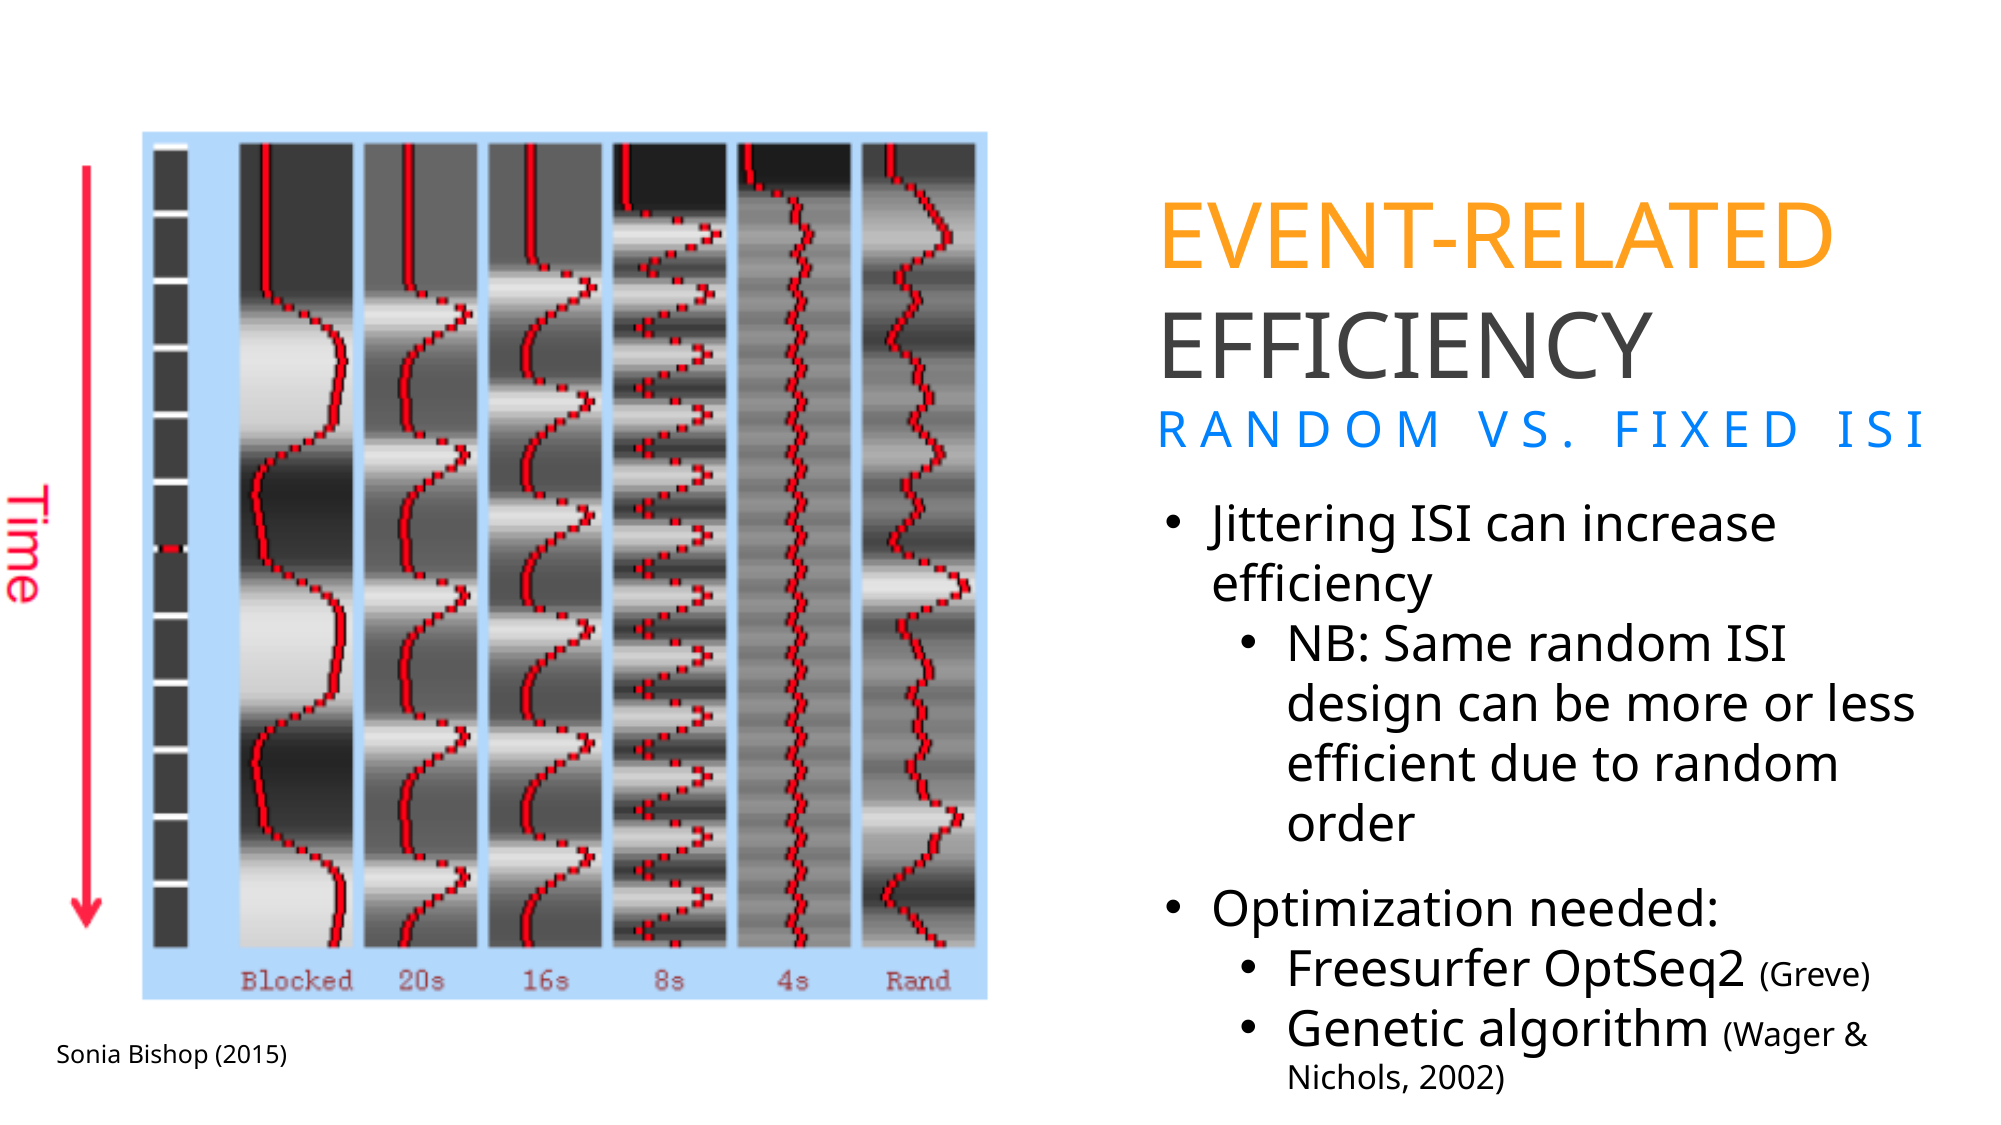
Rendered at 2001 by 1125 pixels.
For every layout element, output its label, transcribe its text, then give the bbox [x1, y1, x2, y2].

text_box Sonia Bishop (2015) [41, 1030, 798, 1076]
text_box Jittering ISI can increase efficiency NB: Same random ISI design can be more or less efficient due to random order Optimization needed: Freesurfer OptSeq2 (Greve) Genetic algorithm (Wager & Nichols, 2002) [1149, 483, 1948, 1104]
text_box EVENT-RELATED EFFICIENCY RANDOM VS. FIXED ISI [1142, 169, 1940, 465]
picture [0, 126, 1001, 1015]
